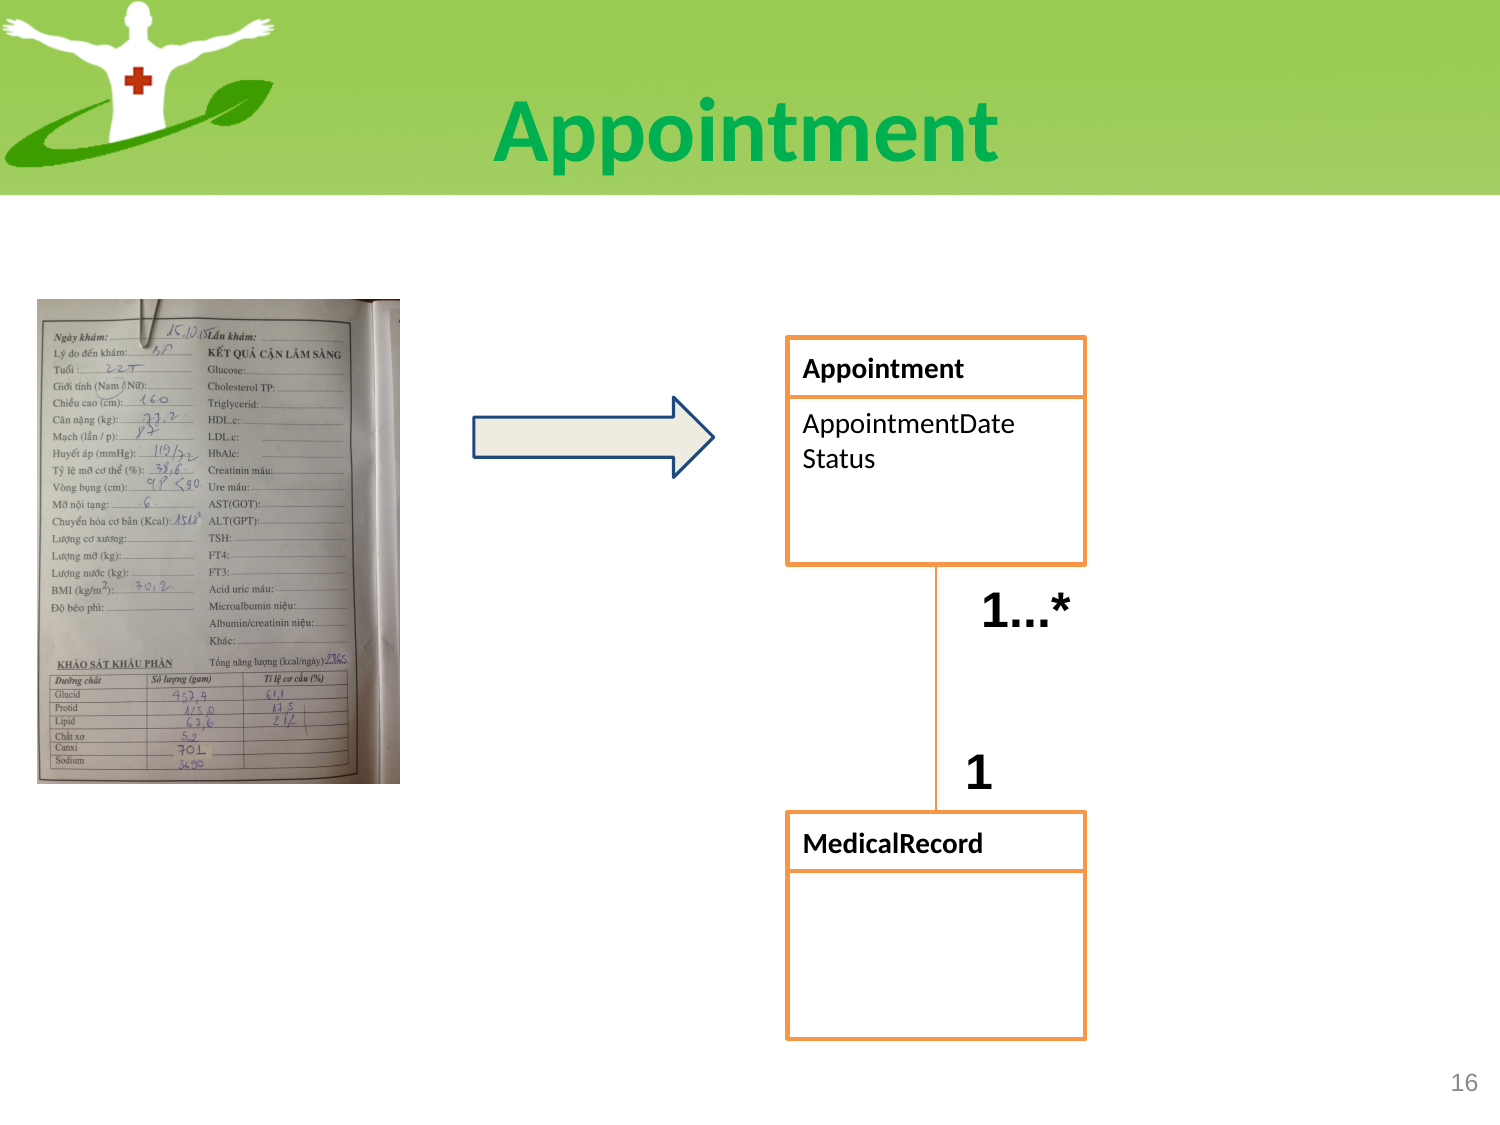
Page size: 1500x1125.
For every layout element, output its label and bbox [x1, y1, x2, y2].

picture [0, 0, 1500, 1125]
text_box [787, 337, 1086, 565]
text_box [787, 811, 1086, 1040]
